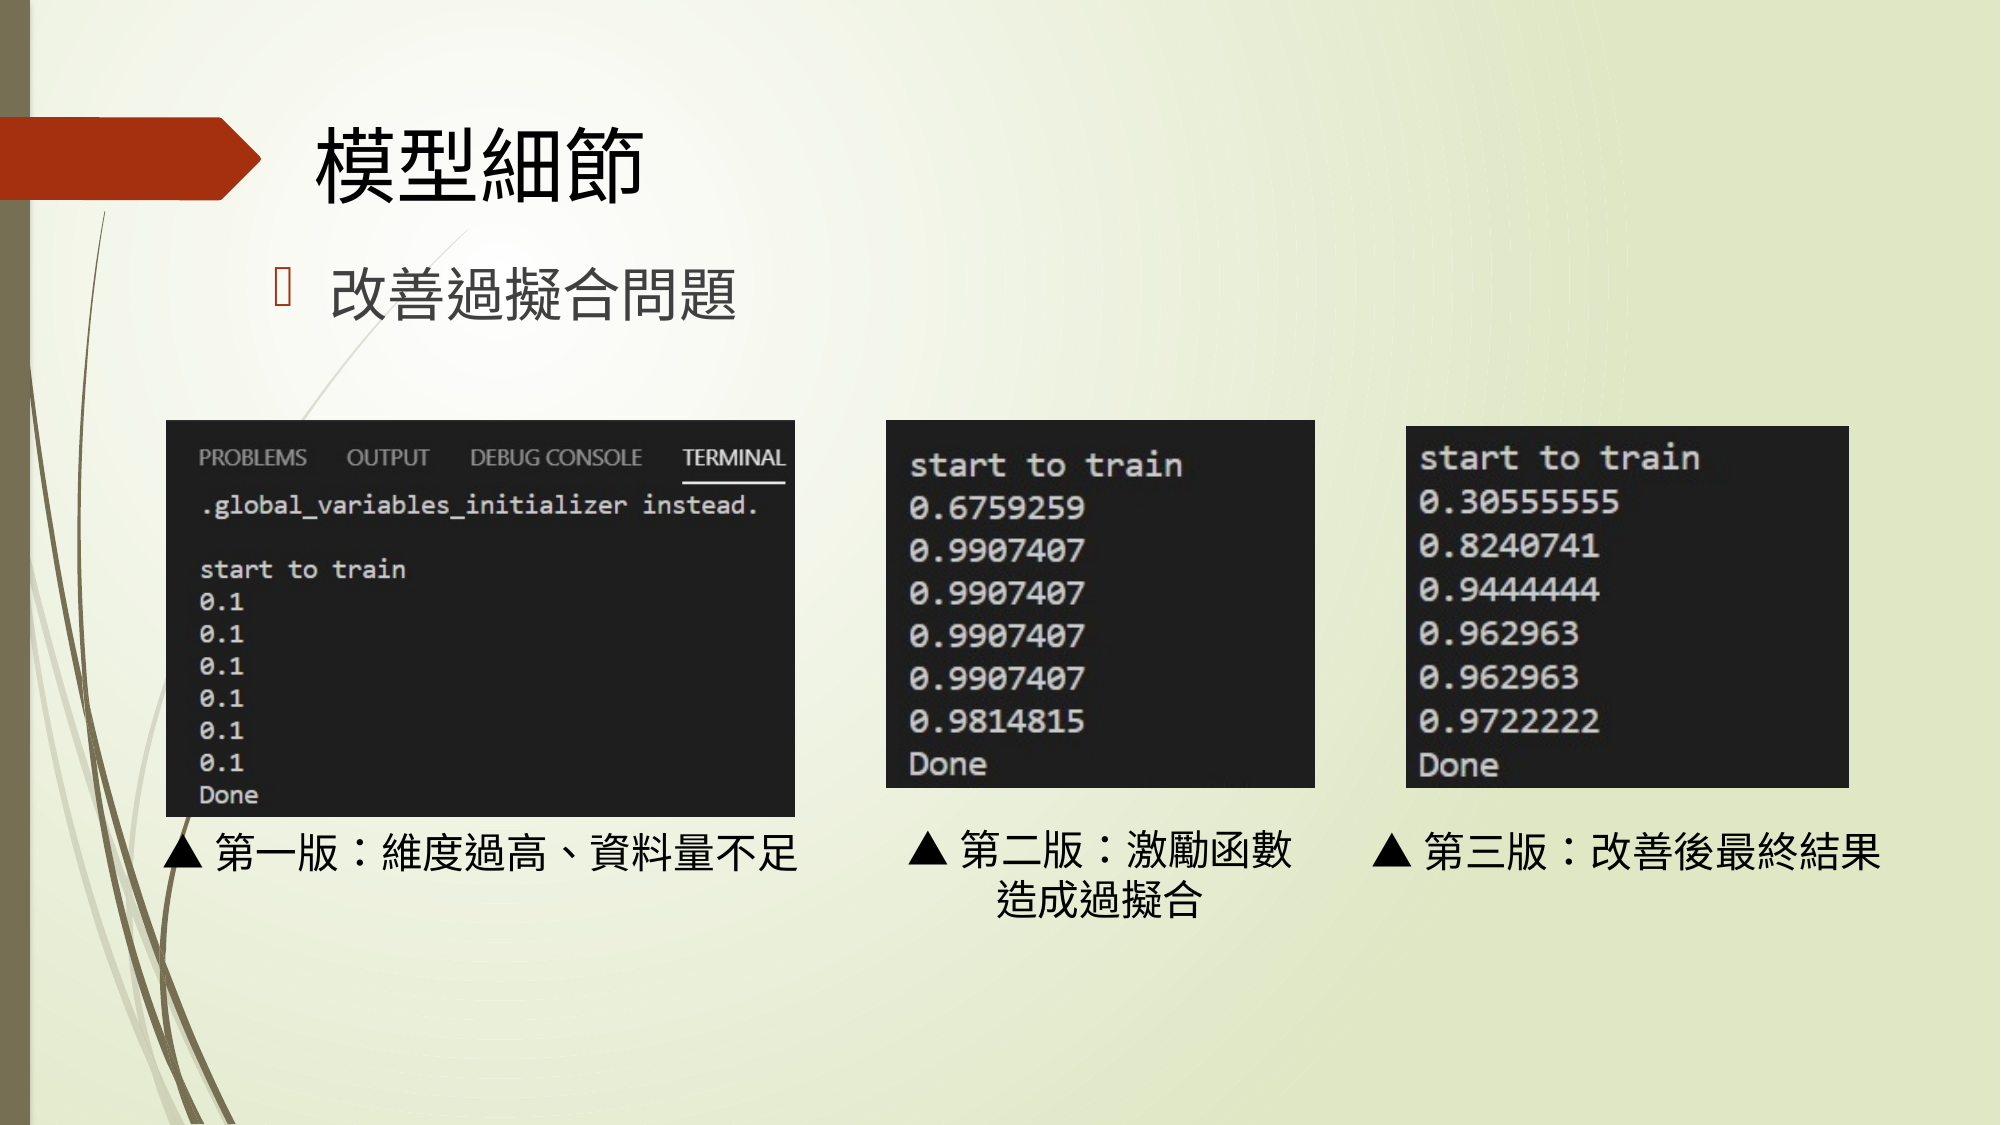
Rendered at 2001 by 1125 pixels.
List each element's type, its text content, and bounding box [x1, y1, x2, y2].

text_box ▲第一版：維度過高、資料量不足 [94, 818, 808, 884]
text_box 改善過擬合問題 [258, 250, 1338, 536]
text_box ▲第三版：改善後最終結果 [1335, 818, 1919, 884]
text_box 模型細節 [298, 107, 1832, 243]
picture [1405, 425, 1849, 788]
picture [166, 420, 796, 817]
text_box ▲第二版：激勵函數 造成過擬合 [808, 816, 1393, 932]
picture [886, 420, 1315, 788]
